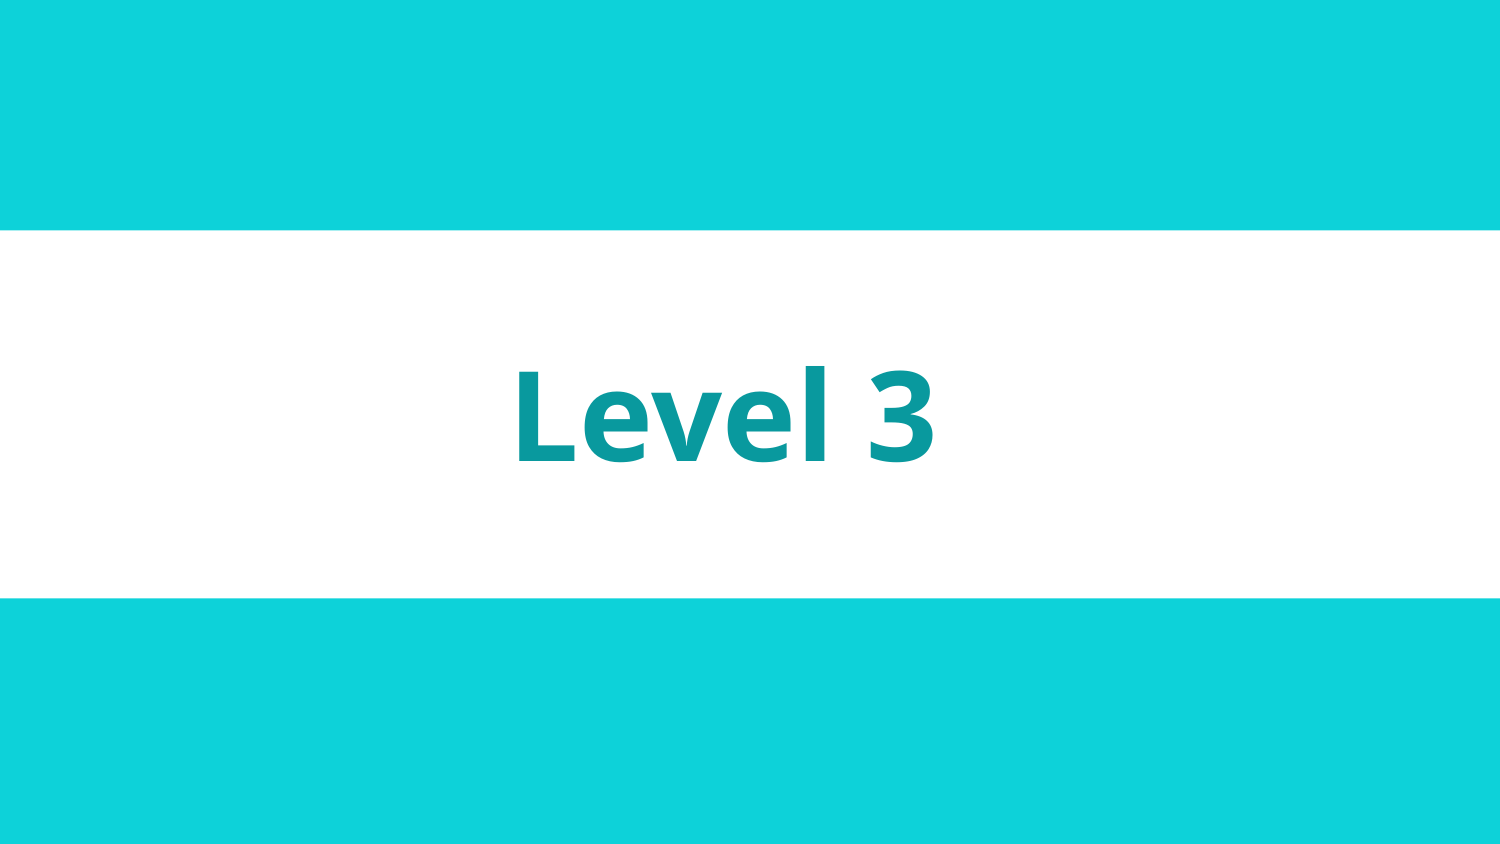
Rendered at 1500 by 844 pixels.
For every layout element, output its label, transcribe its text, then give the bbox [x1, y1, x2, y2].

text_box Level 3 [493, 321, 1006, 507]
text_box [0, 230, 1500, 599]
